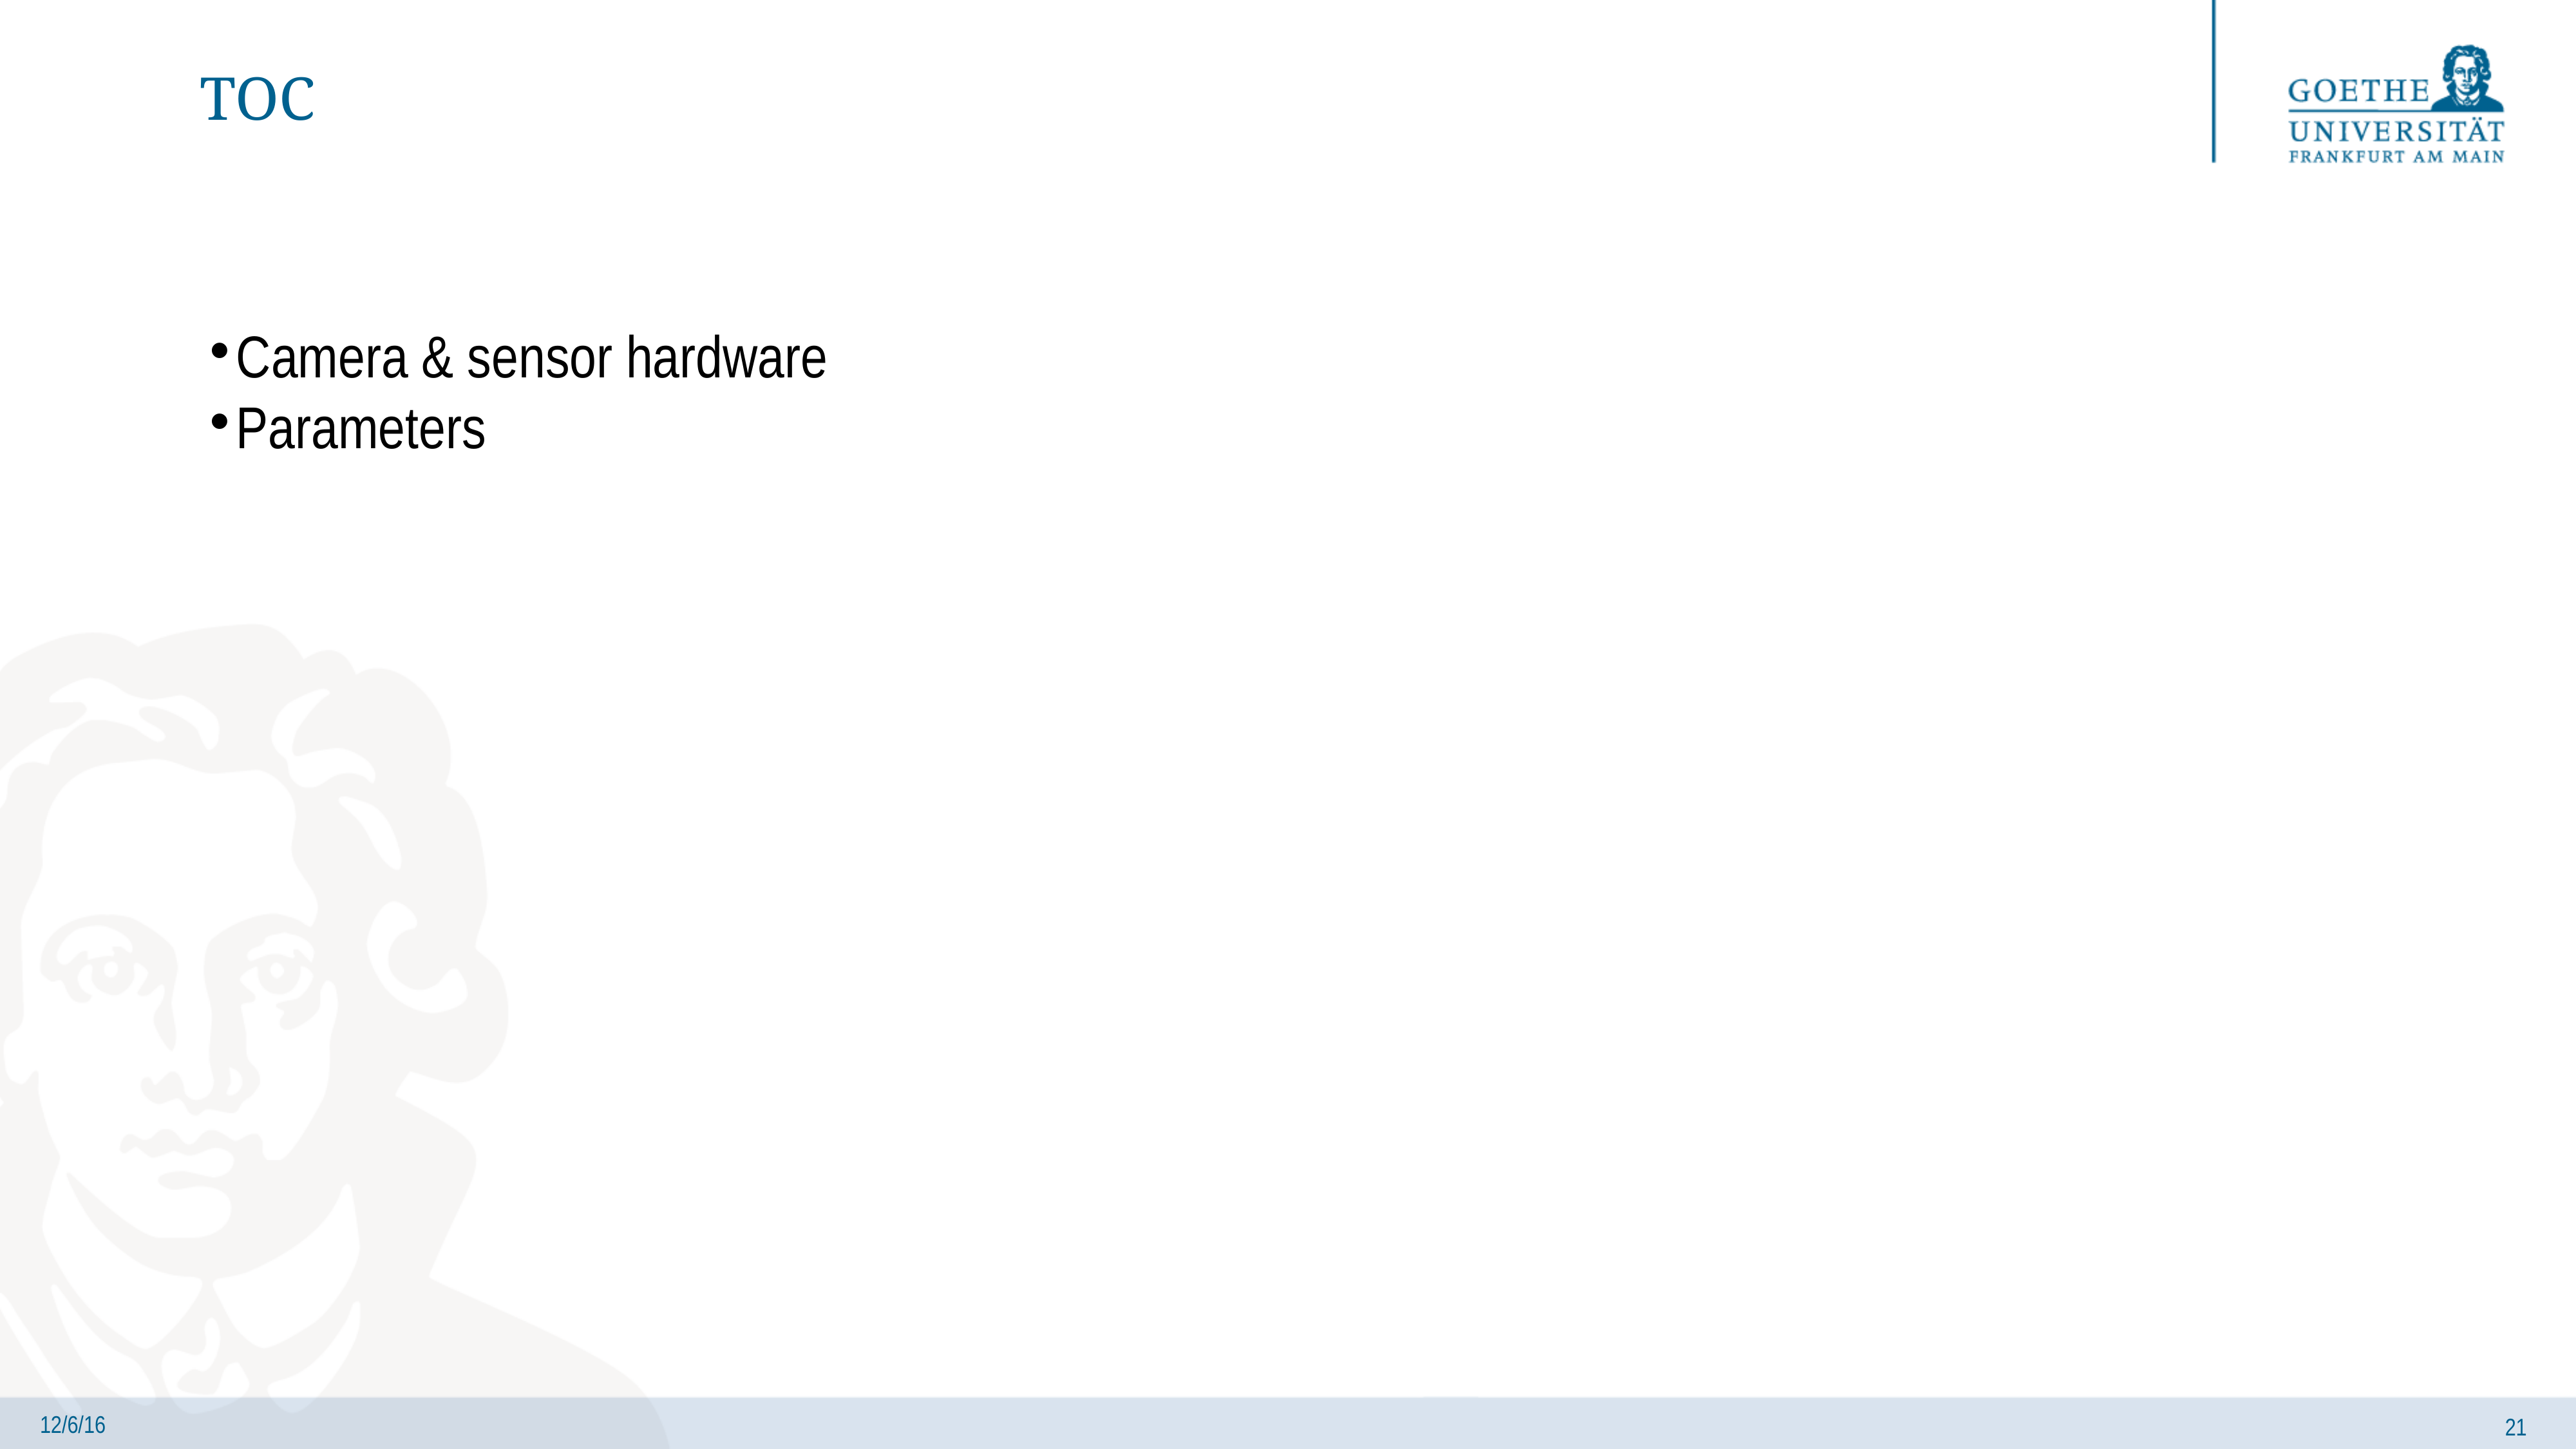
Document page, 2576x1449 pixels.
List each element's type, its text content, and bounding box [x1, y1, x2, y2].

text_box 1 [2342, 1406, 2537, 1430]
picture [0, 0, 2576, 1449]
text_box TOC [200, 21, 2194, 173]
text_box Camera & sensor hardware Parameters [200, 314, 2351, 1354]
